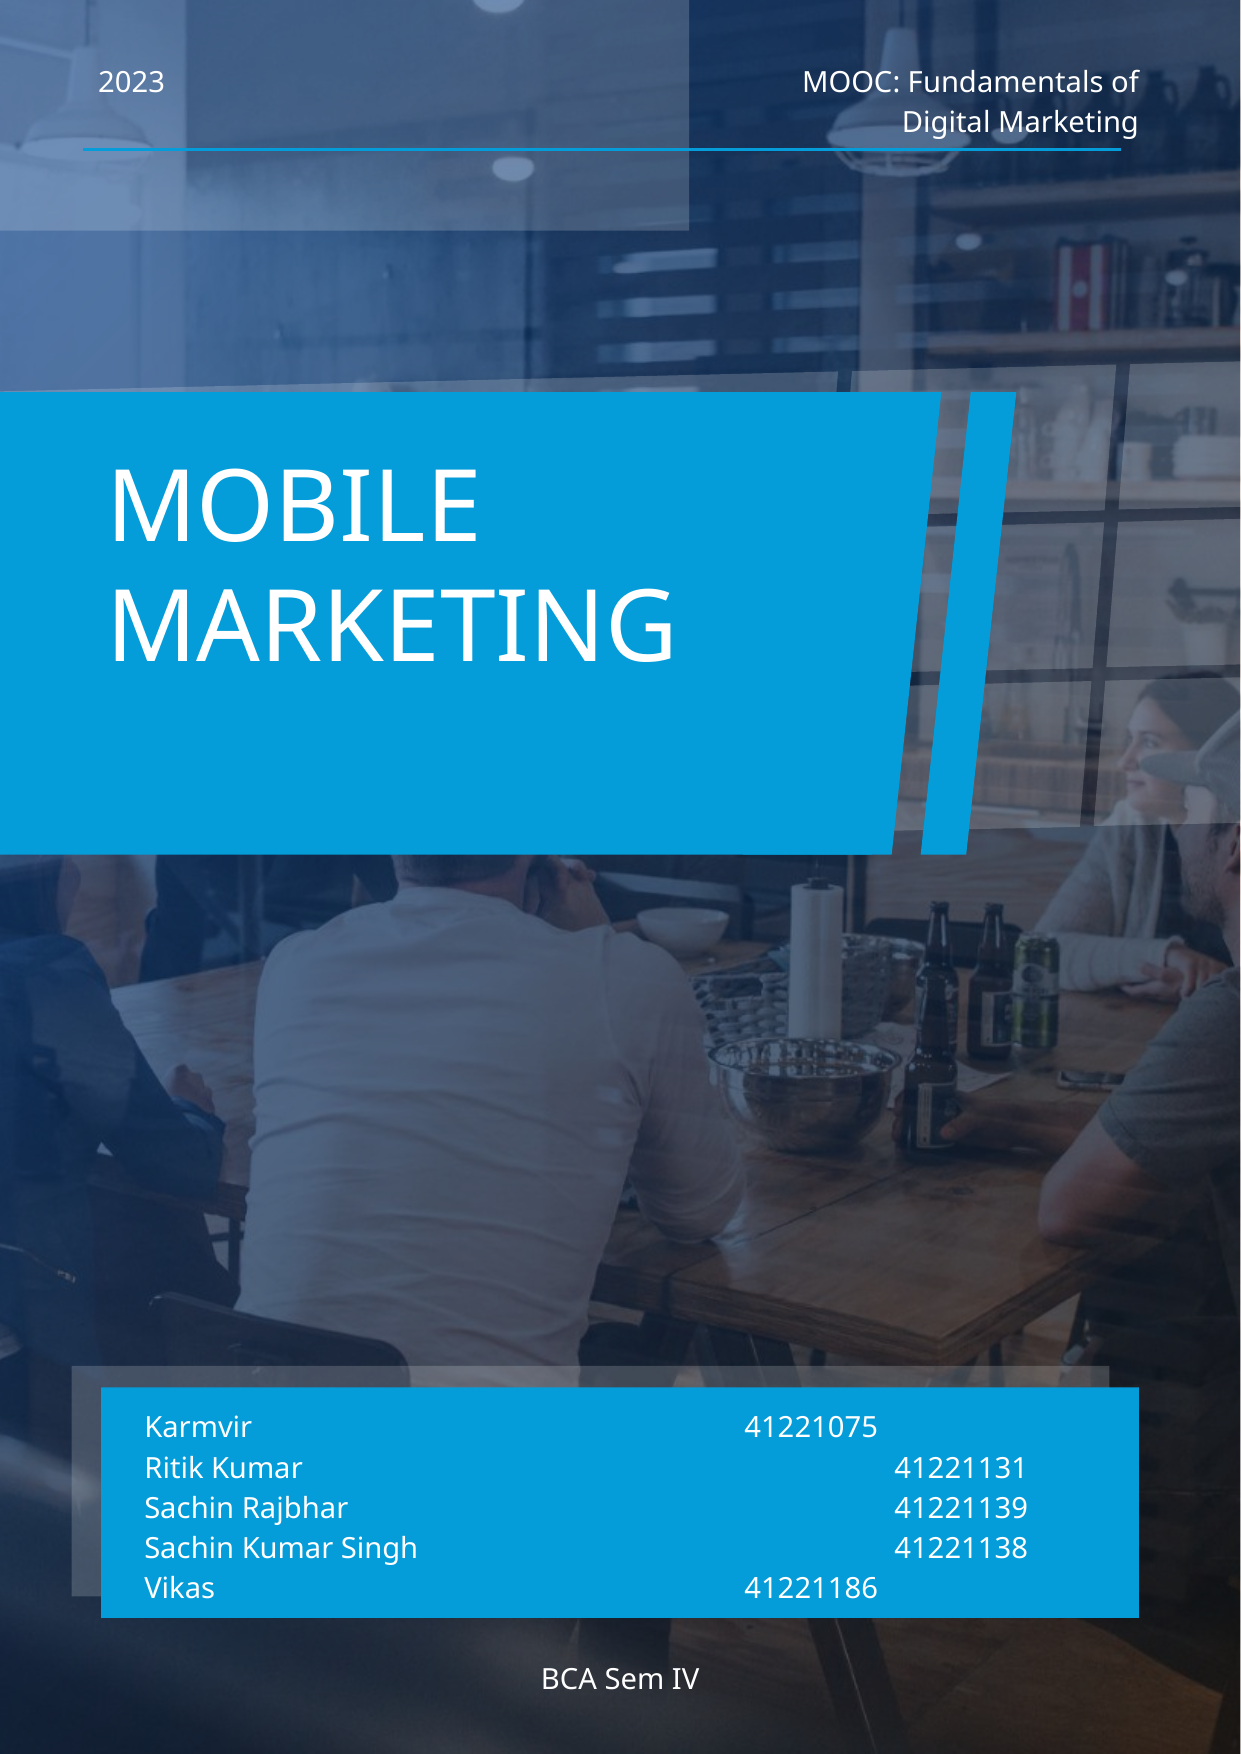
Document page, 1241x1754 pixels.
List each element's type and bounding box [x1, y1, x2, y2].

picture [0, 0, 1241, 307]
picture [0, 906, 1241, 1754]
text_box [0, 307, 1241, 906]
text_box [0, 391, 942, 855]
